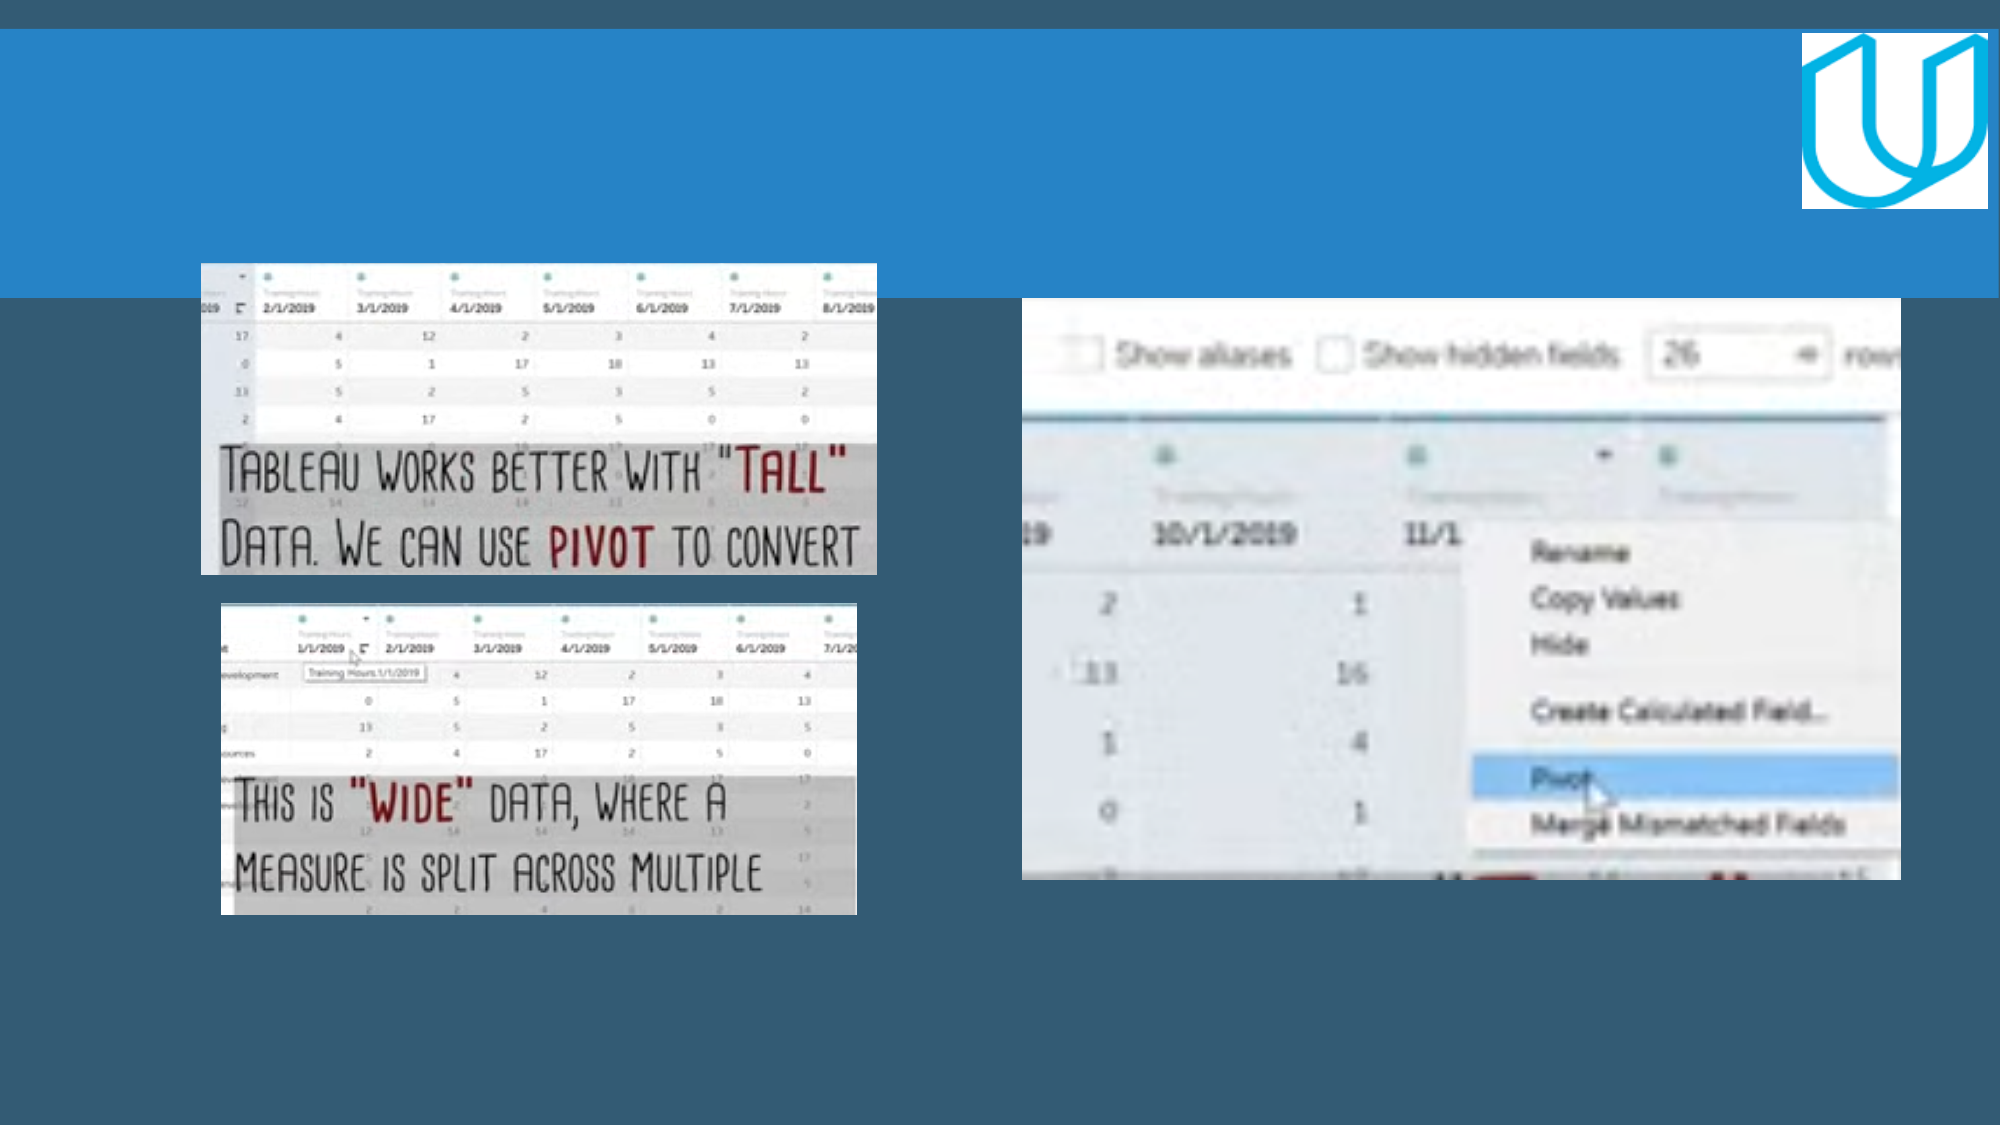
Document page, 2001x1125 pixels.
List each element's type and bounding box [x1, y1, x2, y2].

picture [201, 262, 877, 575]
picture [1802, 33, 1988, 167]
picture [1932, 48, 1973, 166]
picture [1900, 175, 1911, 189]
picture [221, 603, 857, 916]
picture [1021, 298, 1901, 881]
text_box [99, 44, 1900, 233]
picture [1900, 124, 1988, 209]
